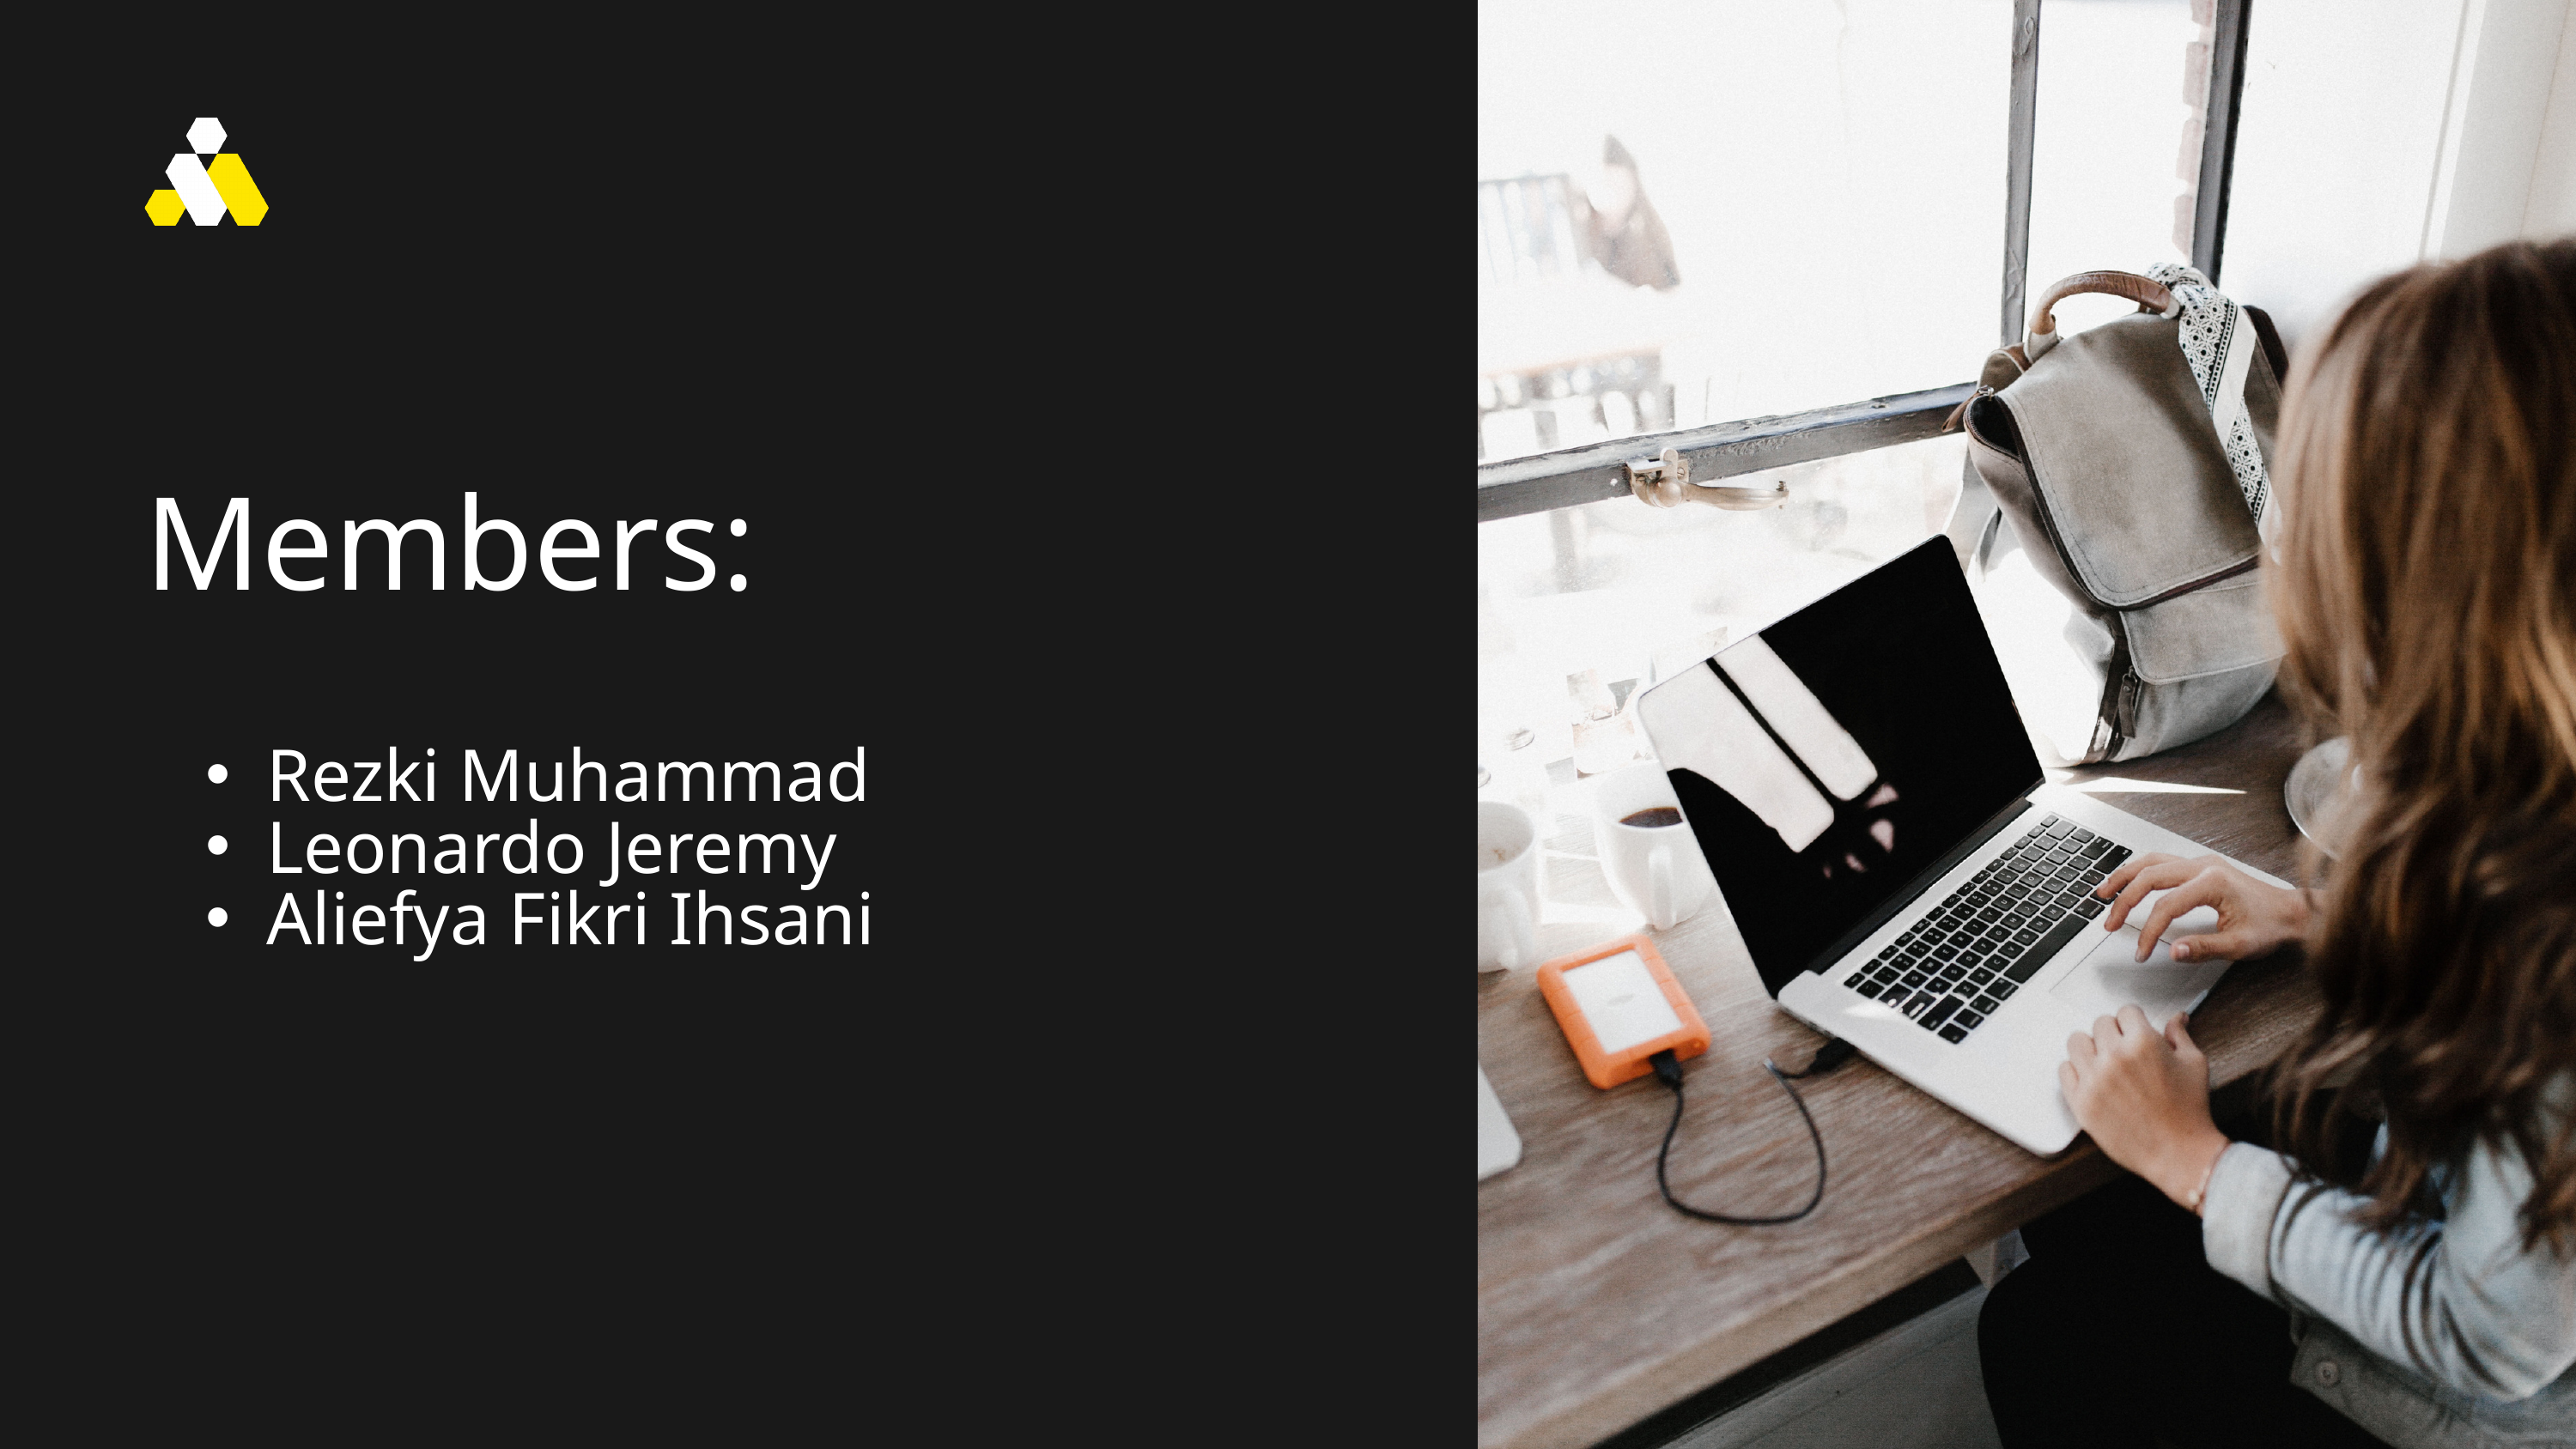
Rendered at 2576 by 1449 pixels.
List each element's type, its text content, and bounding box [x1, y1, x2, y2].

text_box Members: Rezki Muhammad Leonardo Jeremy Aliefya Fikri Ihsani [144, 487, 1373, 960]
text_box [144, 118, 269, 226]
text_box [1478, 0, 2576, 1449]
